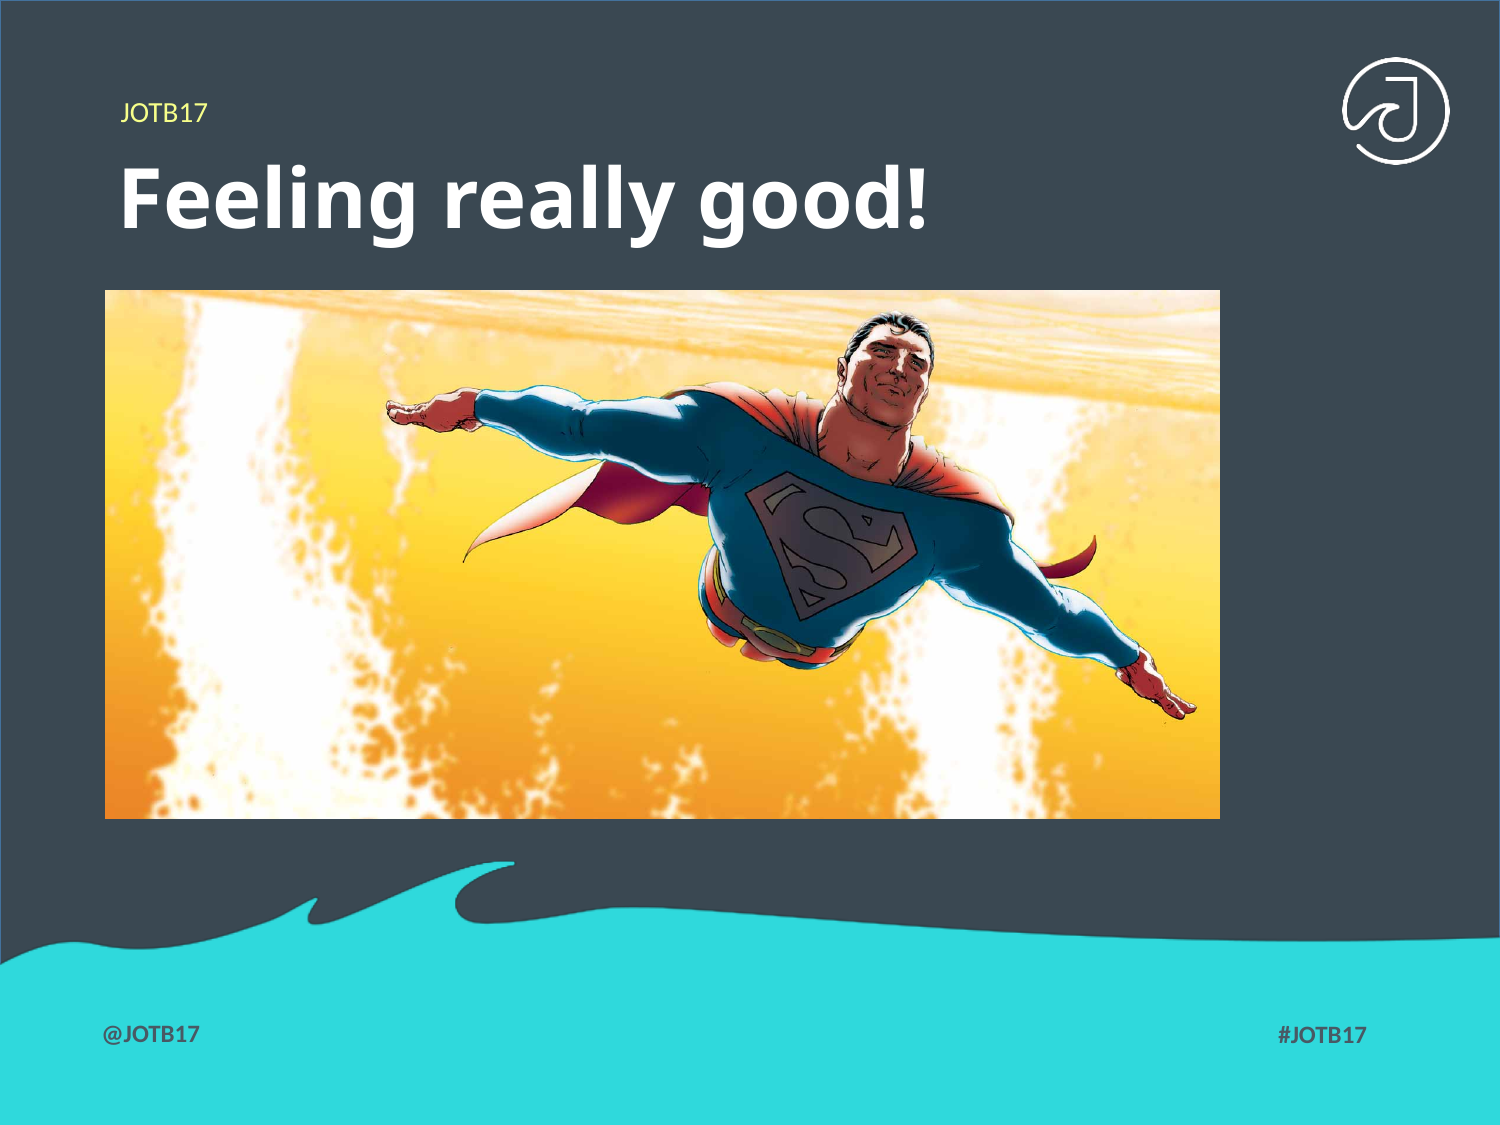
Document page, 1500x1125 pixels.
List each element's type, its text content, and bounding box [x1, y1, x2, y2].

subtitle JOTB17 [105, 90, 575, 146]
picture [105, 290, 1220, 819]
picture [0, 860, 1500, 1125]
picture [1342, 57, 1450, 165]
title Feeling really good! [102, 146, 1275, 255]
